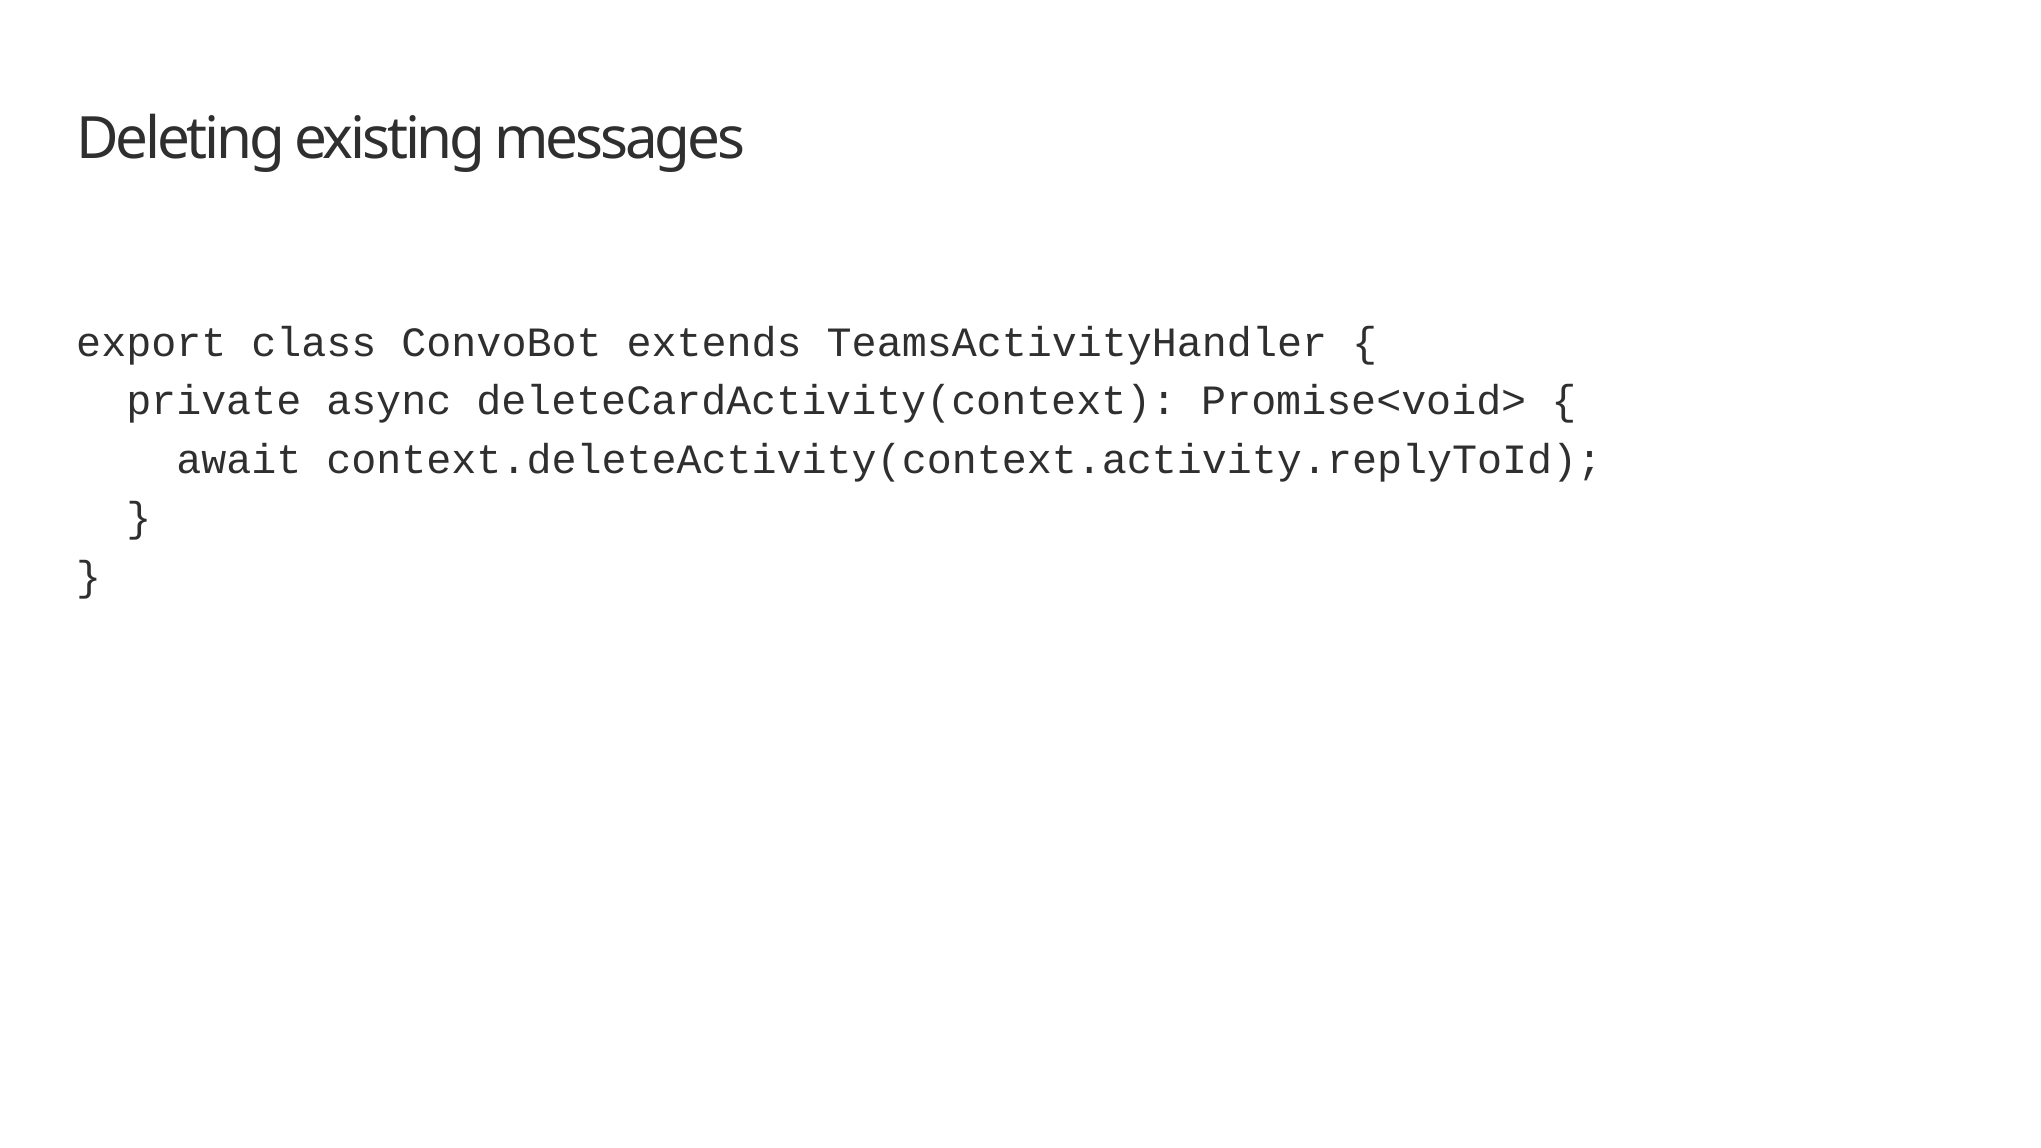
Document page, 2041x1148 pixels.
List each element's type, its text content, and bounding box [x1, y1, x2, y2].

list export class ConvoBot extends TeamsActivityHandler { private async deleteCardActivity(context): Promise<void> { await context.deleteActivity(context.activity.replyToId); } } [76, 314, 1969, 669]
title Deleting existing messages [76, 103, 1969, 172]
